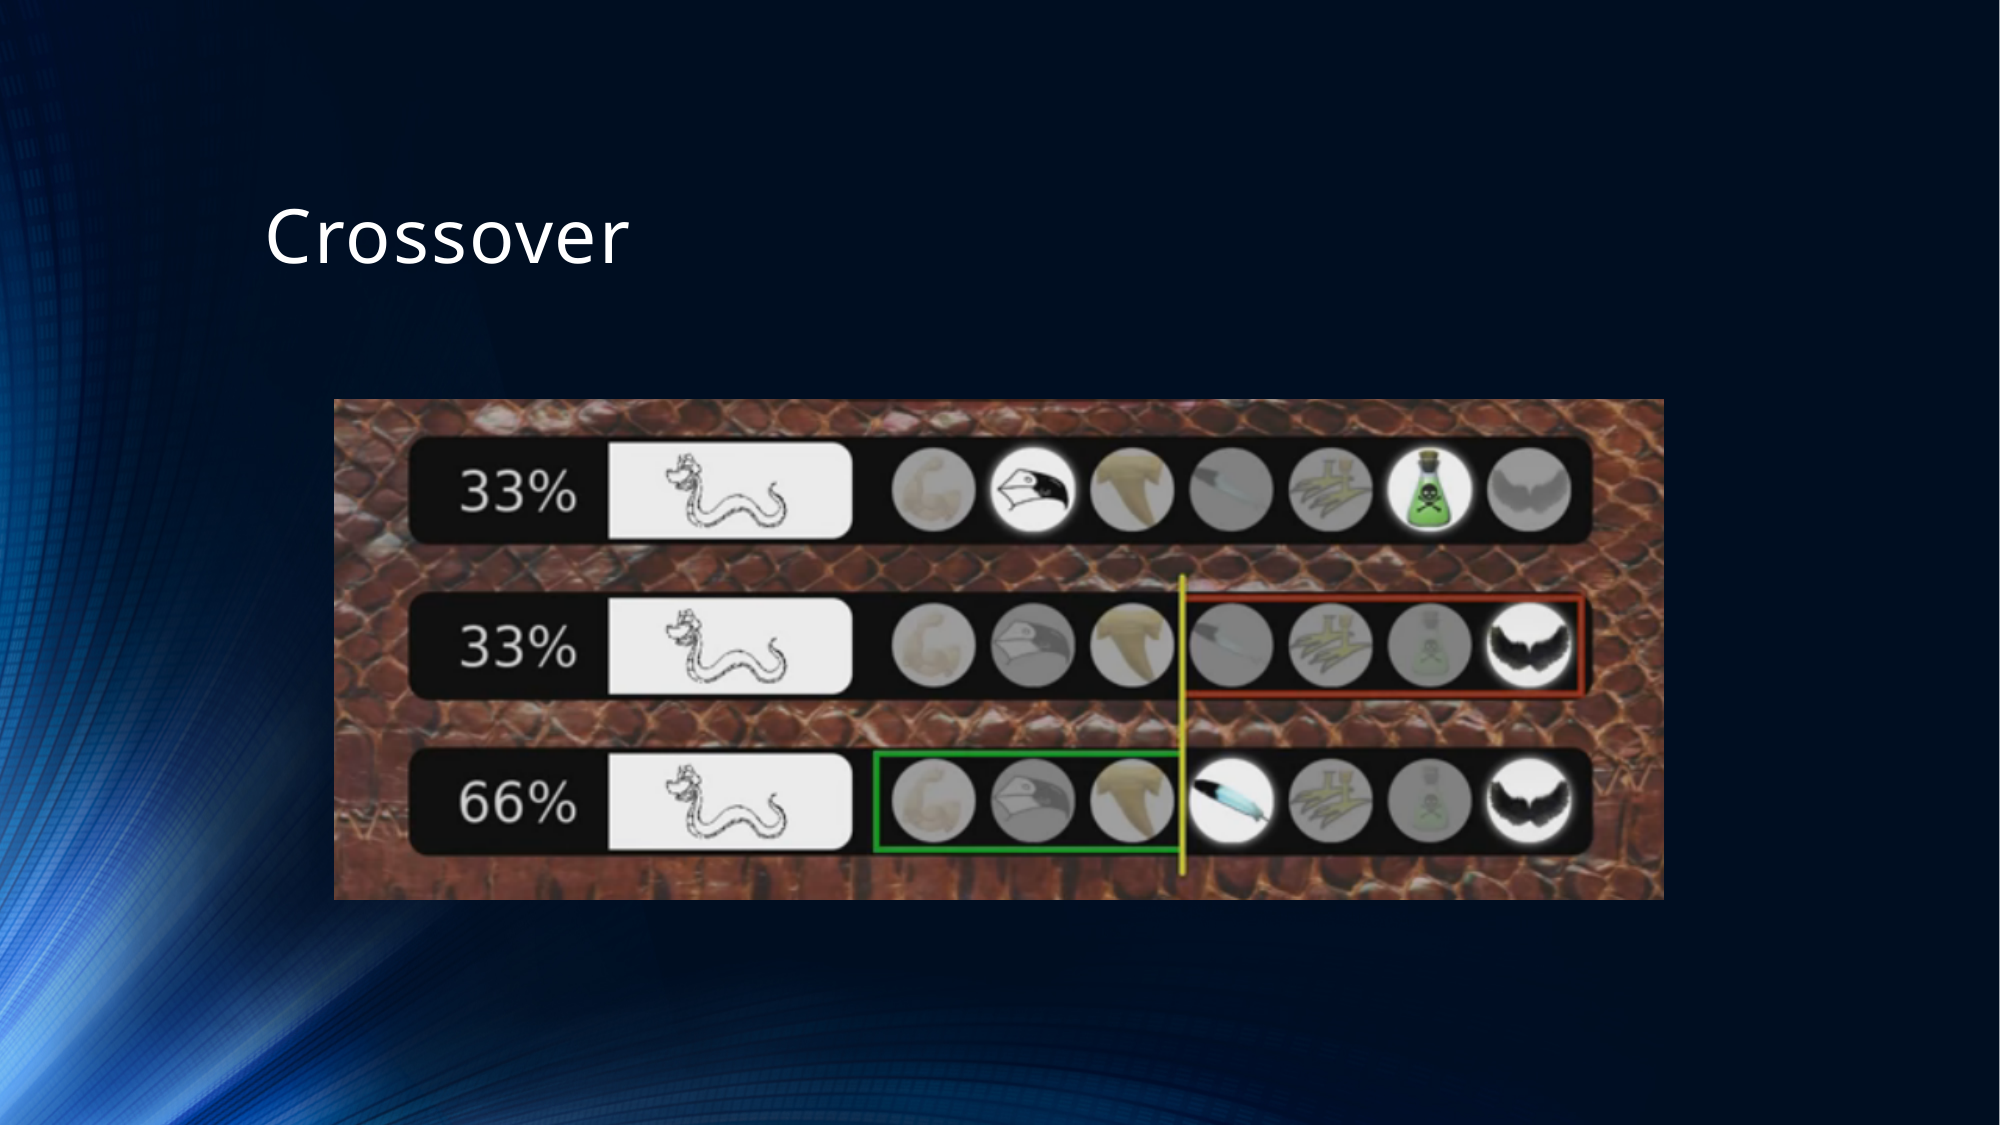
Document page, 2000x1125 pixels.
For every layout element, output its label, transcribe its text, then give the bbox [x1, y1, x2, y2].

picture [0, 0, 2000, 1125]
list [333, 399, 1664, 900]
title Crossover [249, 62, 1750, 288]
